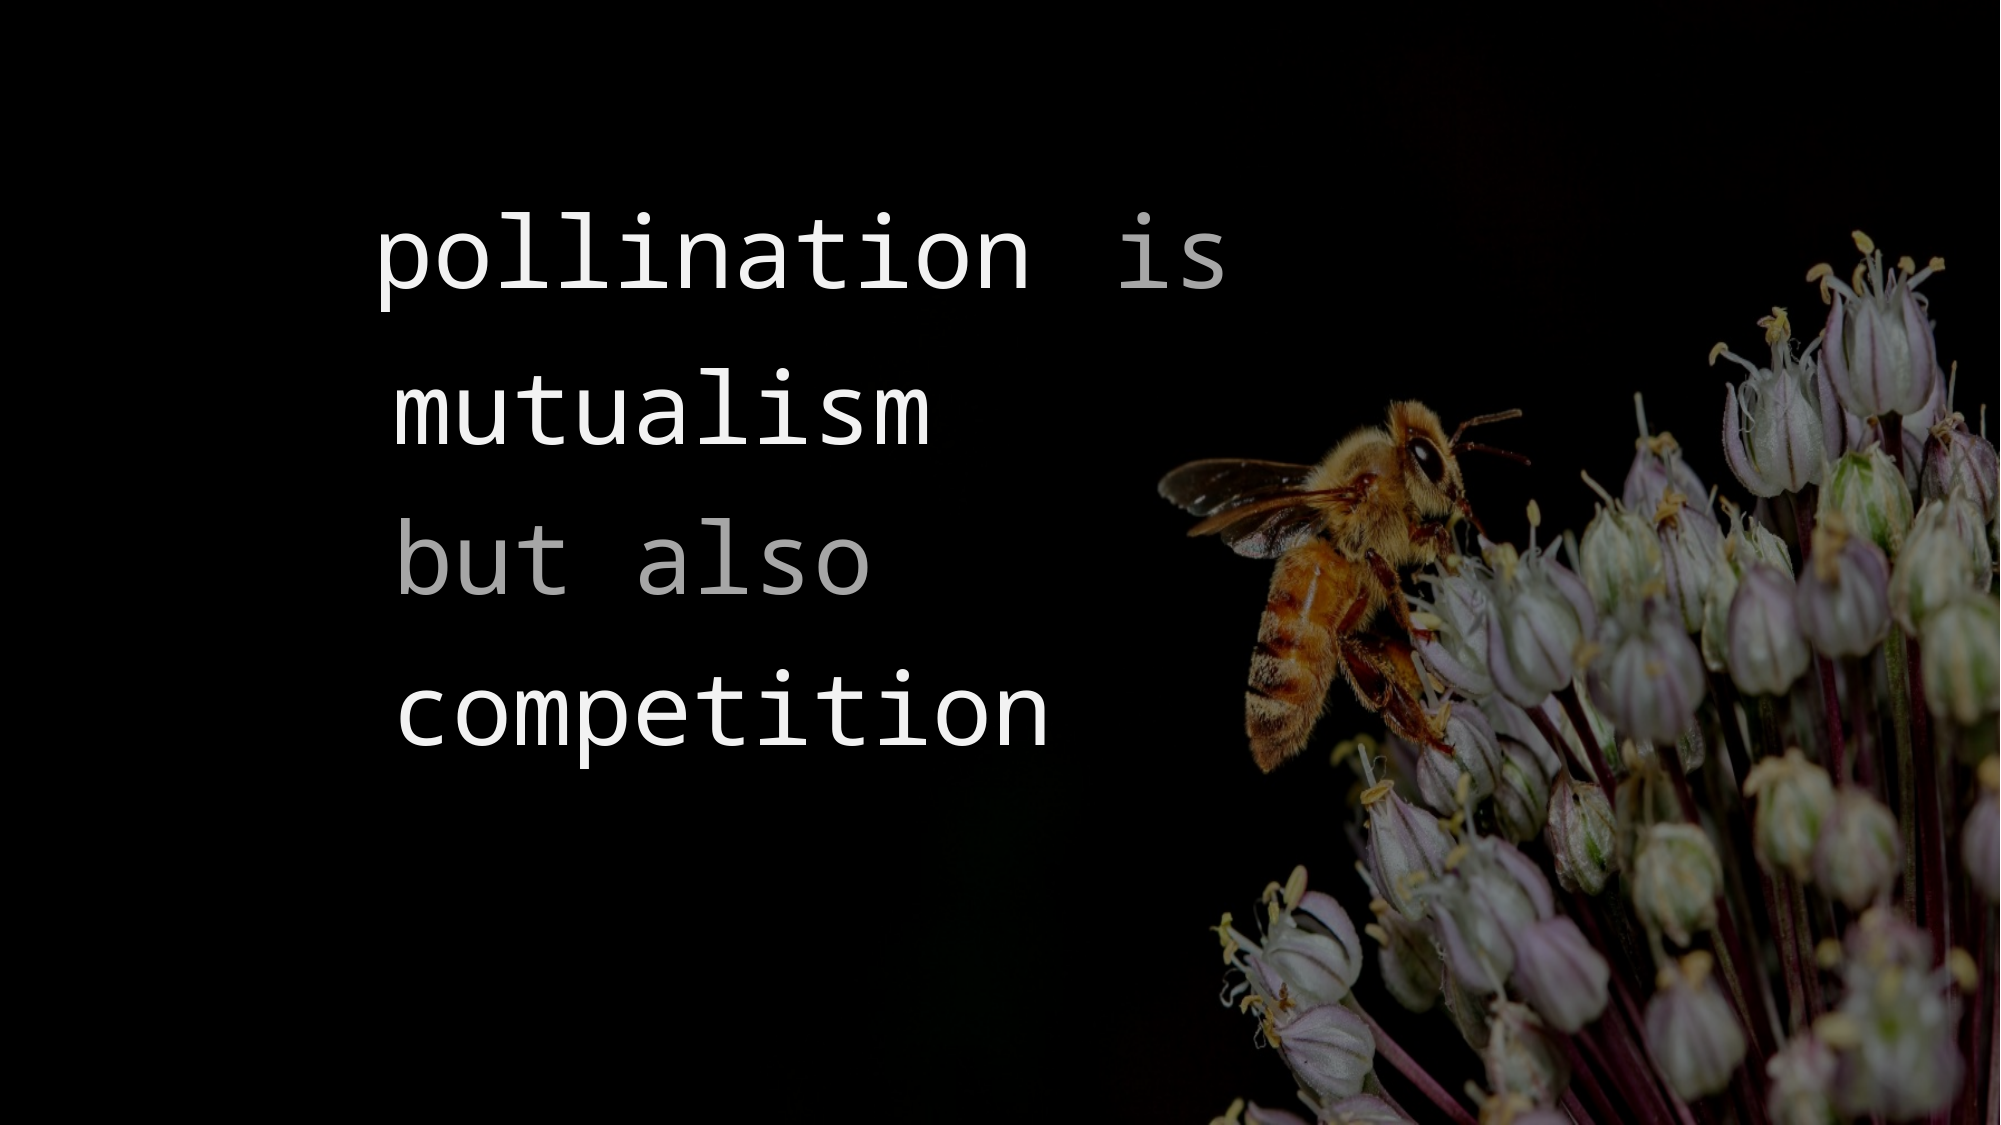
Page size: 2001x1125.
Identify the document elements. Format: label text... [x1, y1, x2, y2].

text_box the pollination [119, 195, 760, 507]
picture [760, 0, 2000, 1125]
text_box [378, 504, 1100, 774]
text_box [378, 195, 1697, 473]
